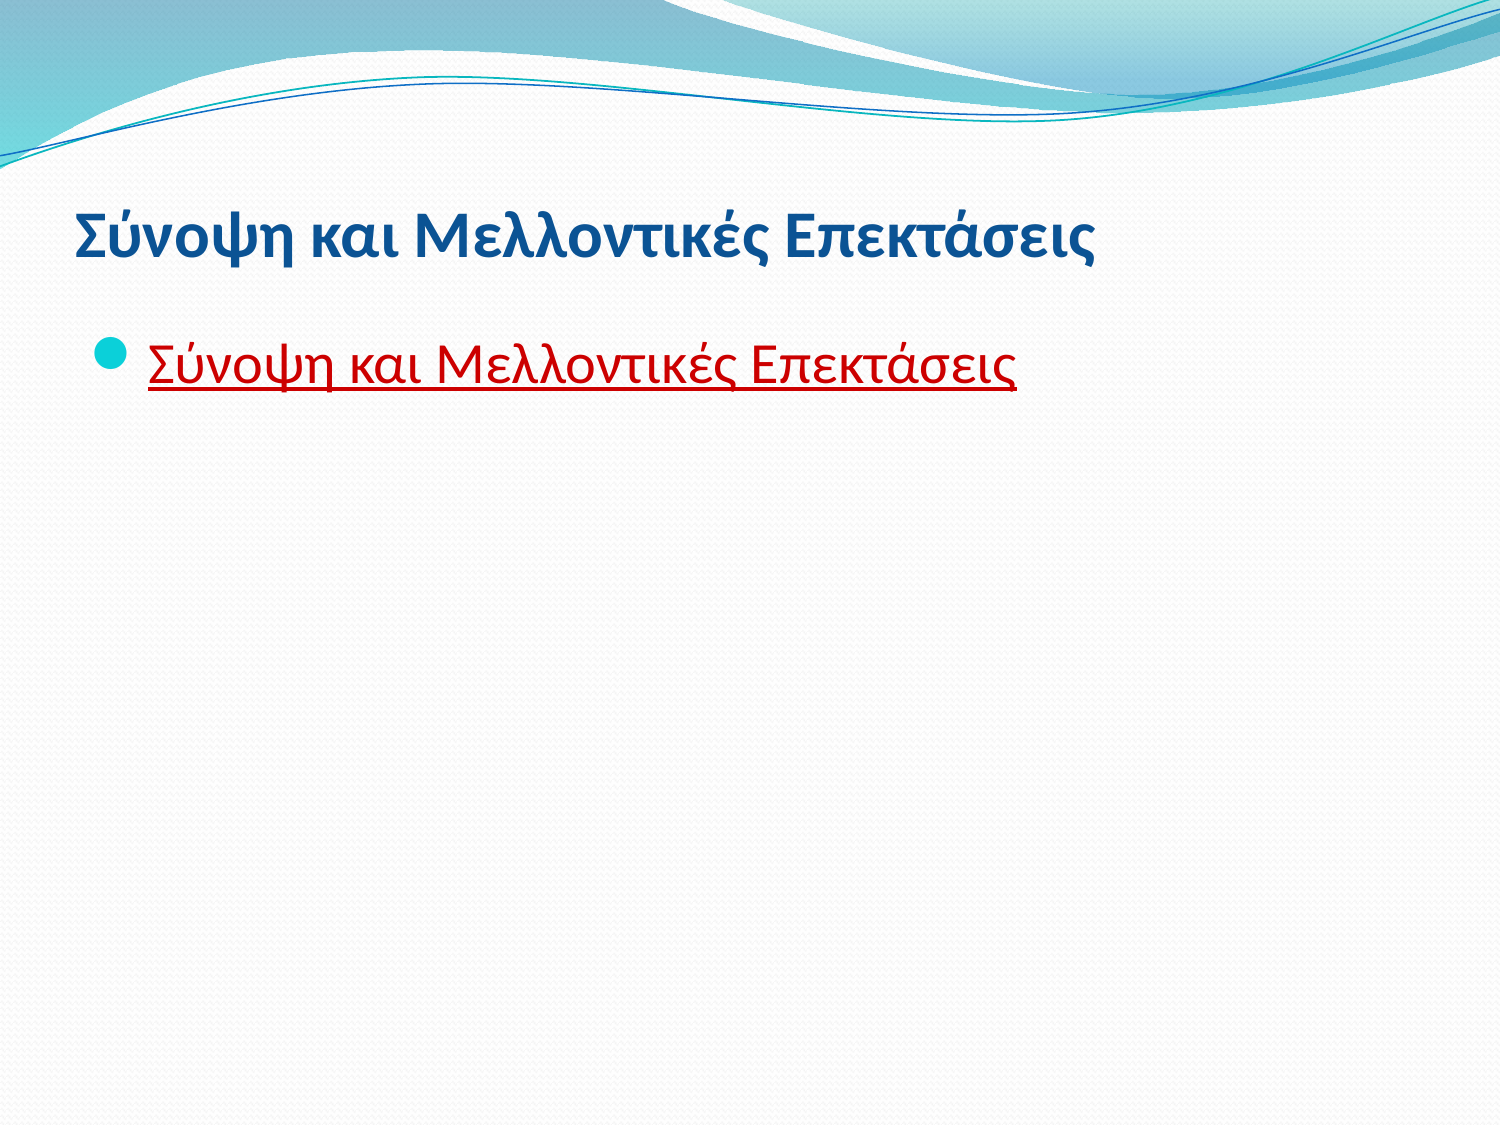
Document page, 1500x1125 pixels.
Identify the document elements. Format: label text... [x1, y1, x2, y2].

list Σύνοψη και Μελλοντικές Επεκτάσεις [75, 317, 1425, 1038]
title Σύνοψη και Μελλοντικές Επεκτάσεις [75, 83, 1425, 271]
